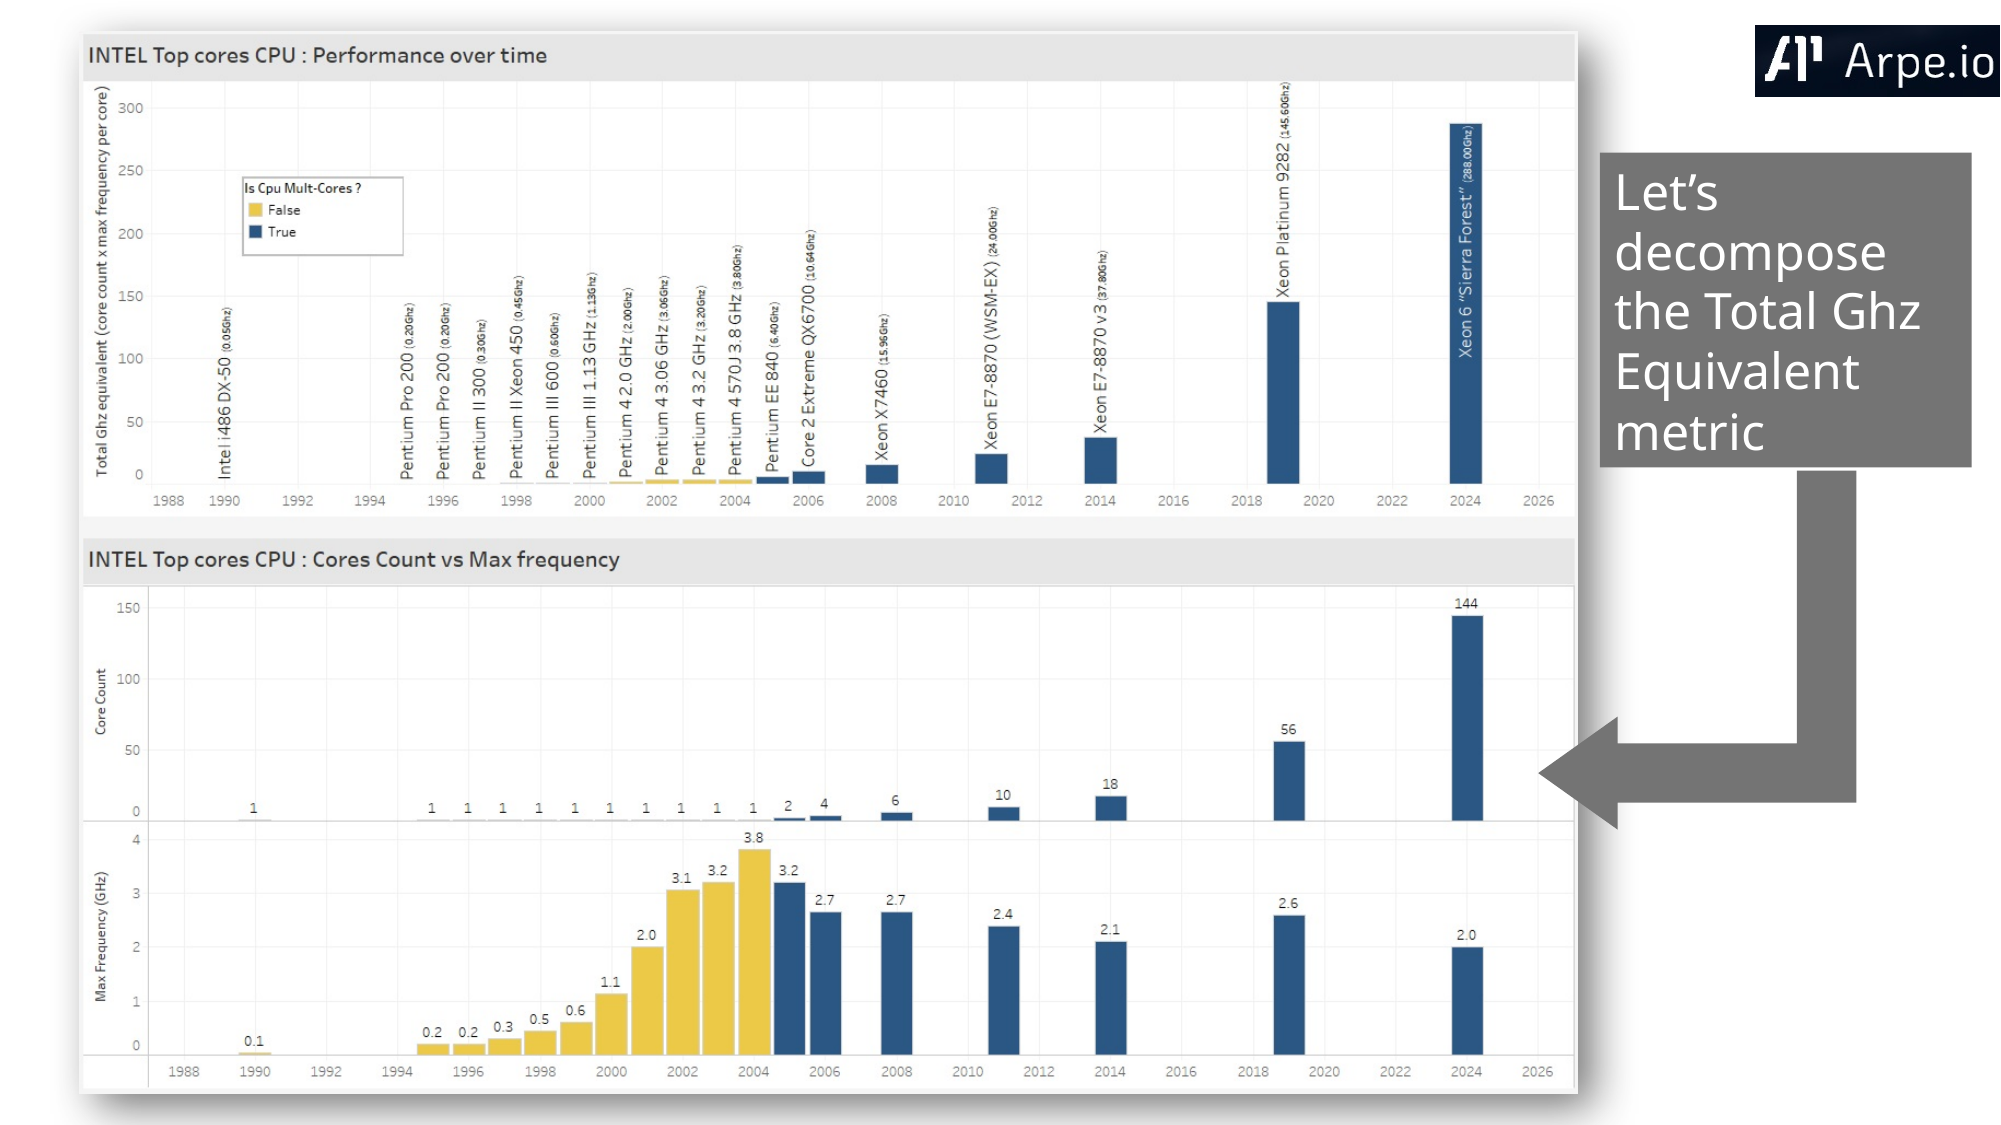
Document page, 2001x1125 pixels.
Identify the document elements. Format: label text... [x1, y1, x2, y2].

text_box Let’s decompose the Total Ghz Equivalent metric [1599, 152, 1972, 468]
text_box [1578, 469, 1858, 833]
picture [1754, 25, 2000, 97]
picture [79, 31, 1578, 1094]
